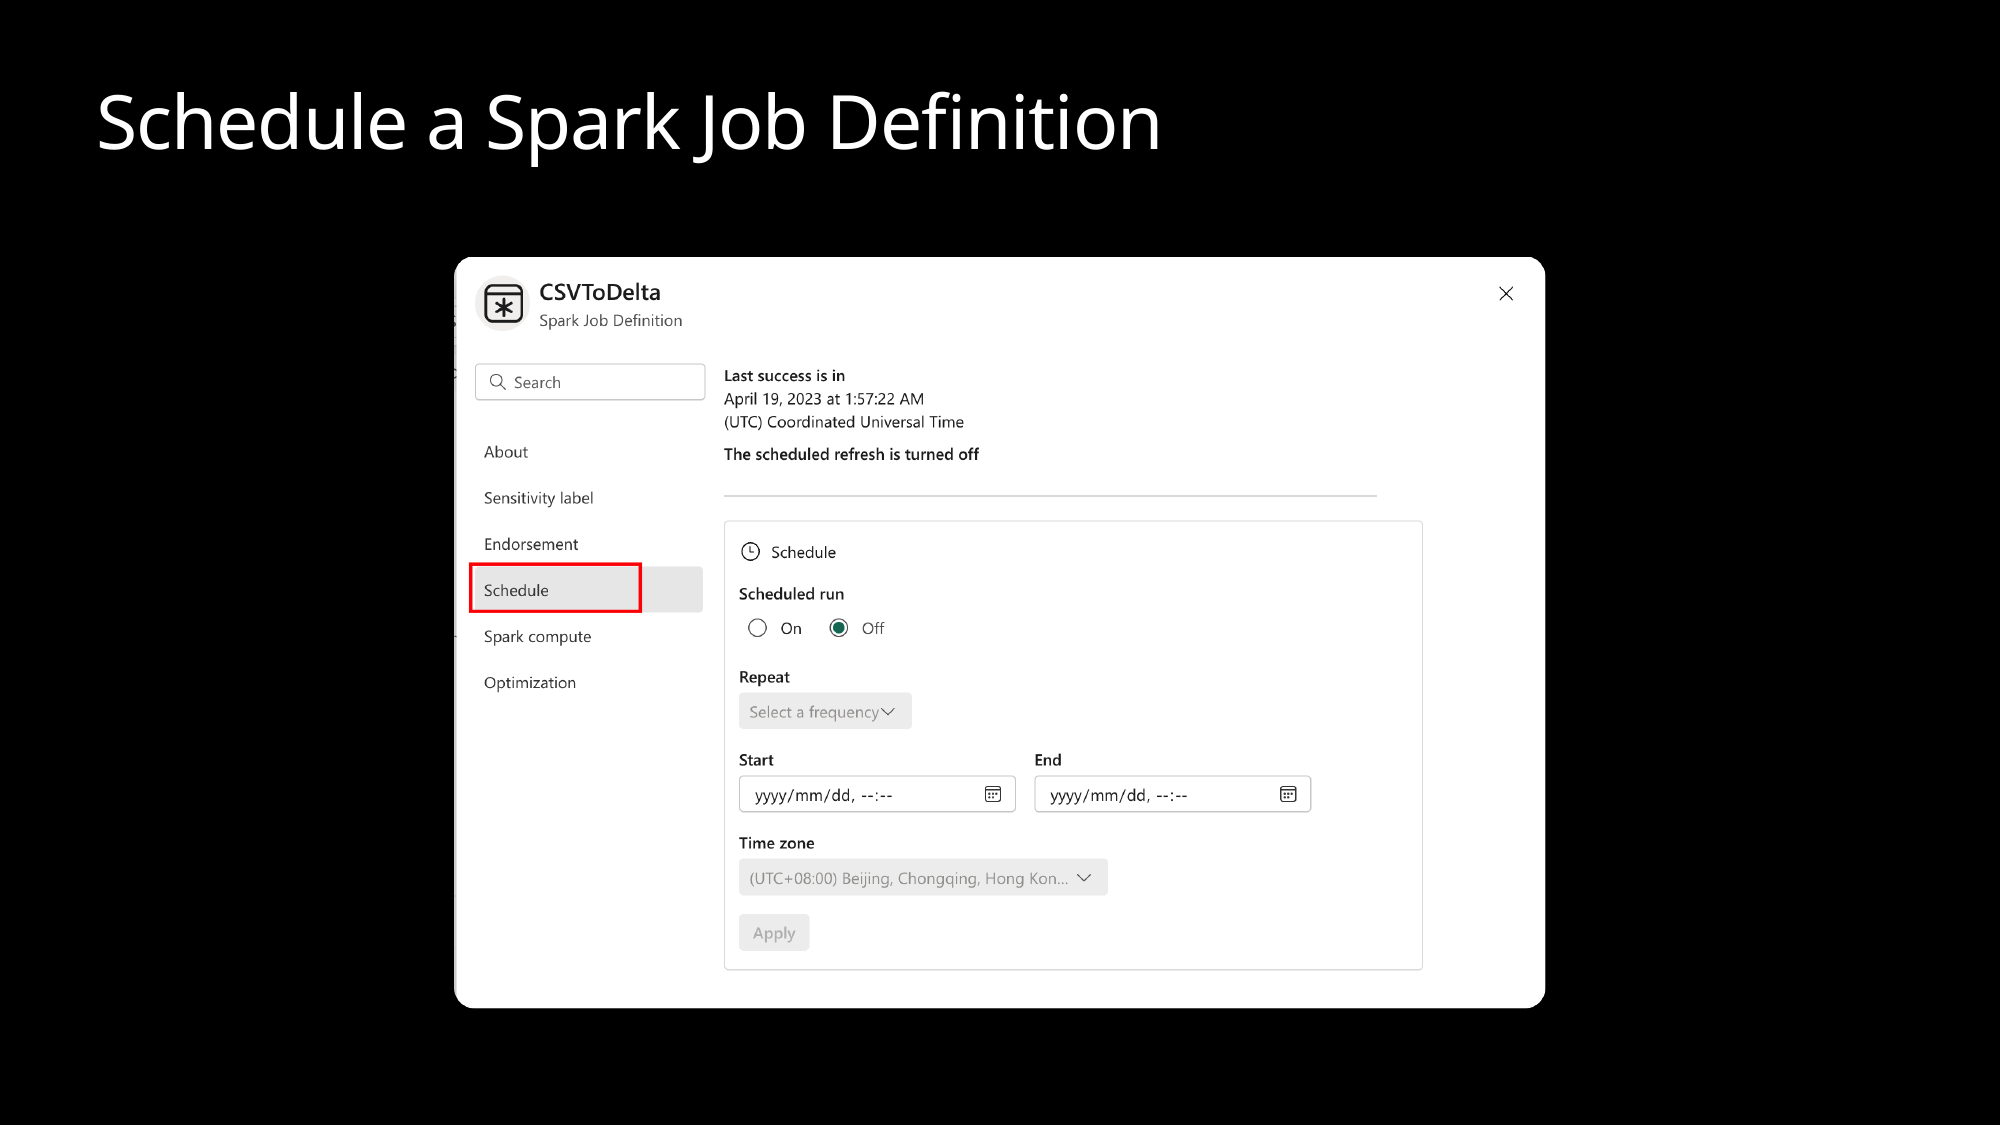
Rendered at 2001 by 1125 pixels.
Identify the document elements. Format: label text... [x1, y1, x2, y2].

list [433, 235, 1566, 1029]
title Schedule a Spark Job Definition [96, 75, 1904, 166]
